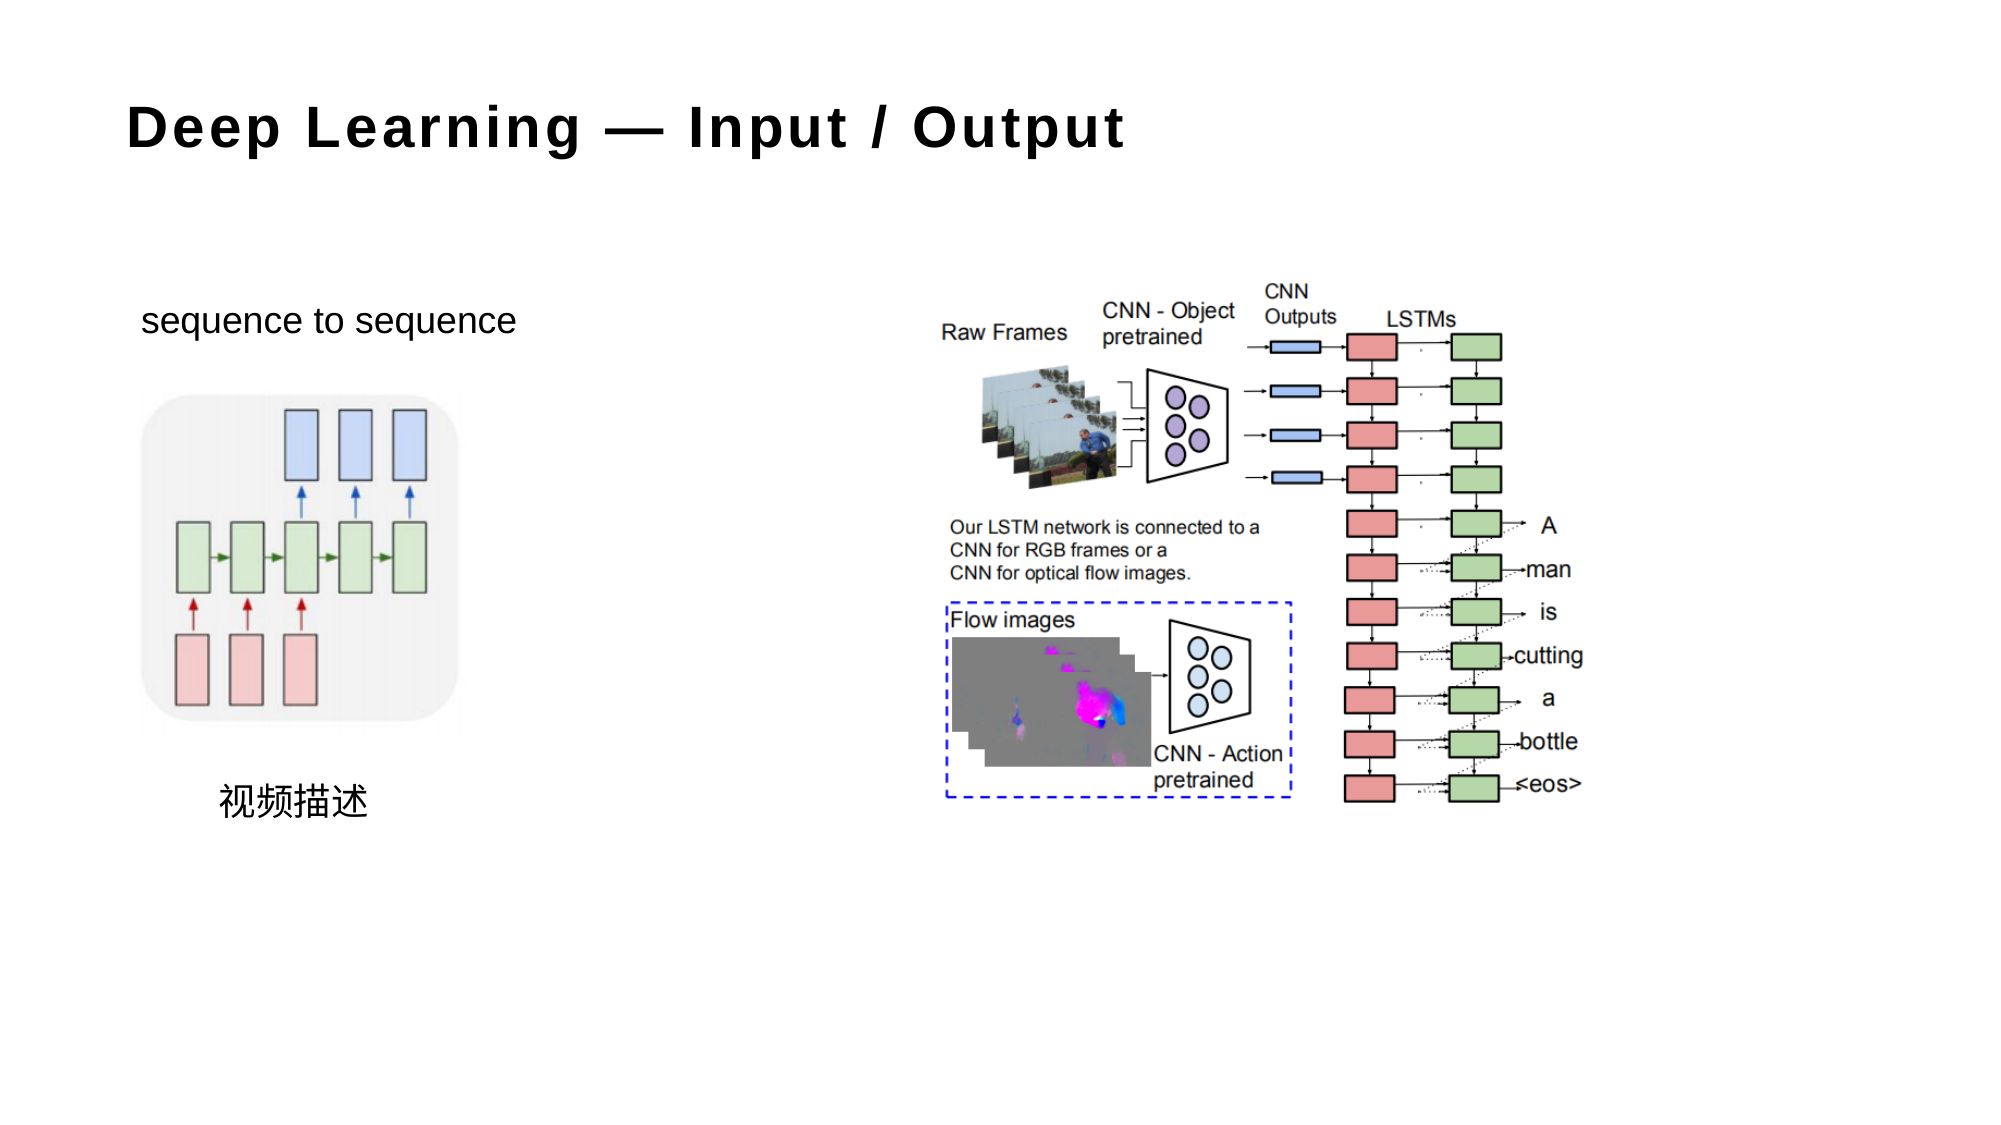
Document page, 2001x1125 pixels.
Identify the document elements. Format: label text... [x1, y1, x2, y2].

text_box 视频描述 [204, 770, 568, 831]
picture [109, 390, 514, 735]
picture [902, 256, 1638, 832]
title Deep Learning — Input / Output [109, 70, 1891, 178]
text_box sequence to sequence [126, 288, 805, 349]
